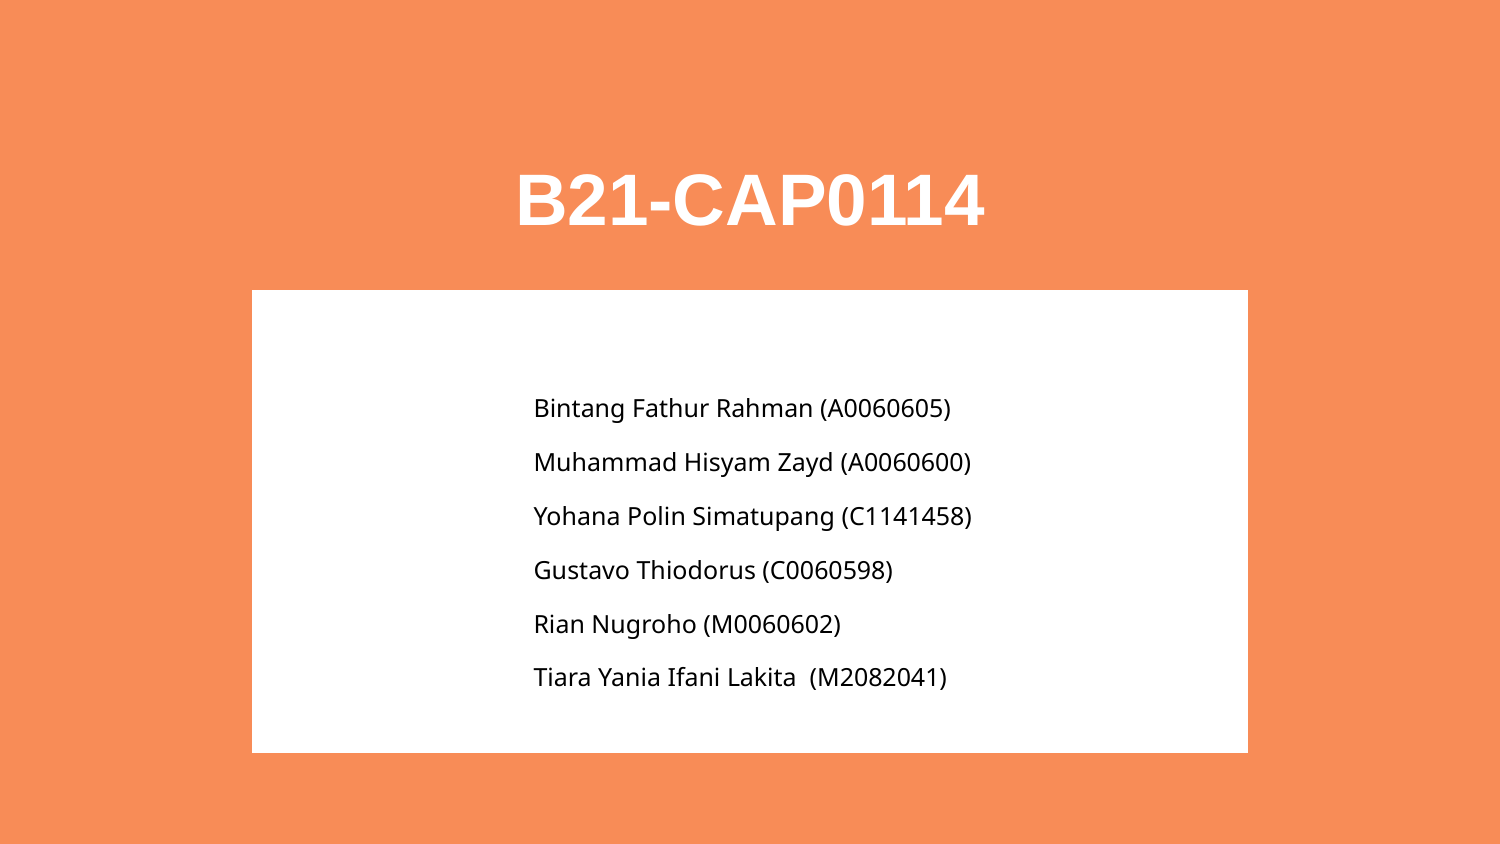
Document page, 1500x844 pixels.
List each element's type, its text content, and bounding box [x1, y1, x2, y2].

text_box Bintang Fathur Rahman (A0060605) Muhammad Hisyam Zayd (A0060600) Yohana Polin Simatupang (C1141458) Gustavo Thiodorus (C0060598) Rian Nugroho (M0060602) Tiara Yania Ifani Lakita (M2082041) [514, 368, 986, 692]
text_box [251, 289, 1248, 754]
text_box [84, 116, 1416, 254]
